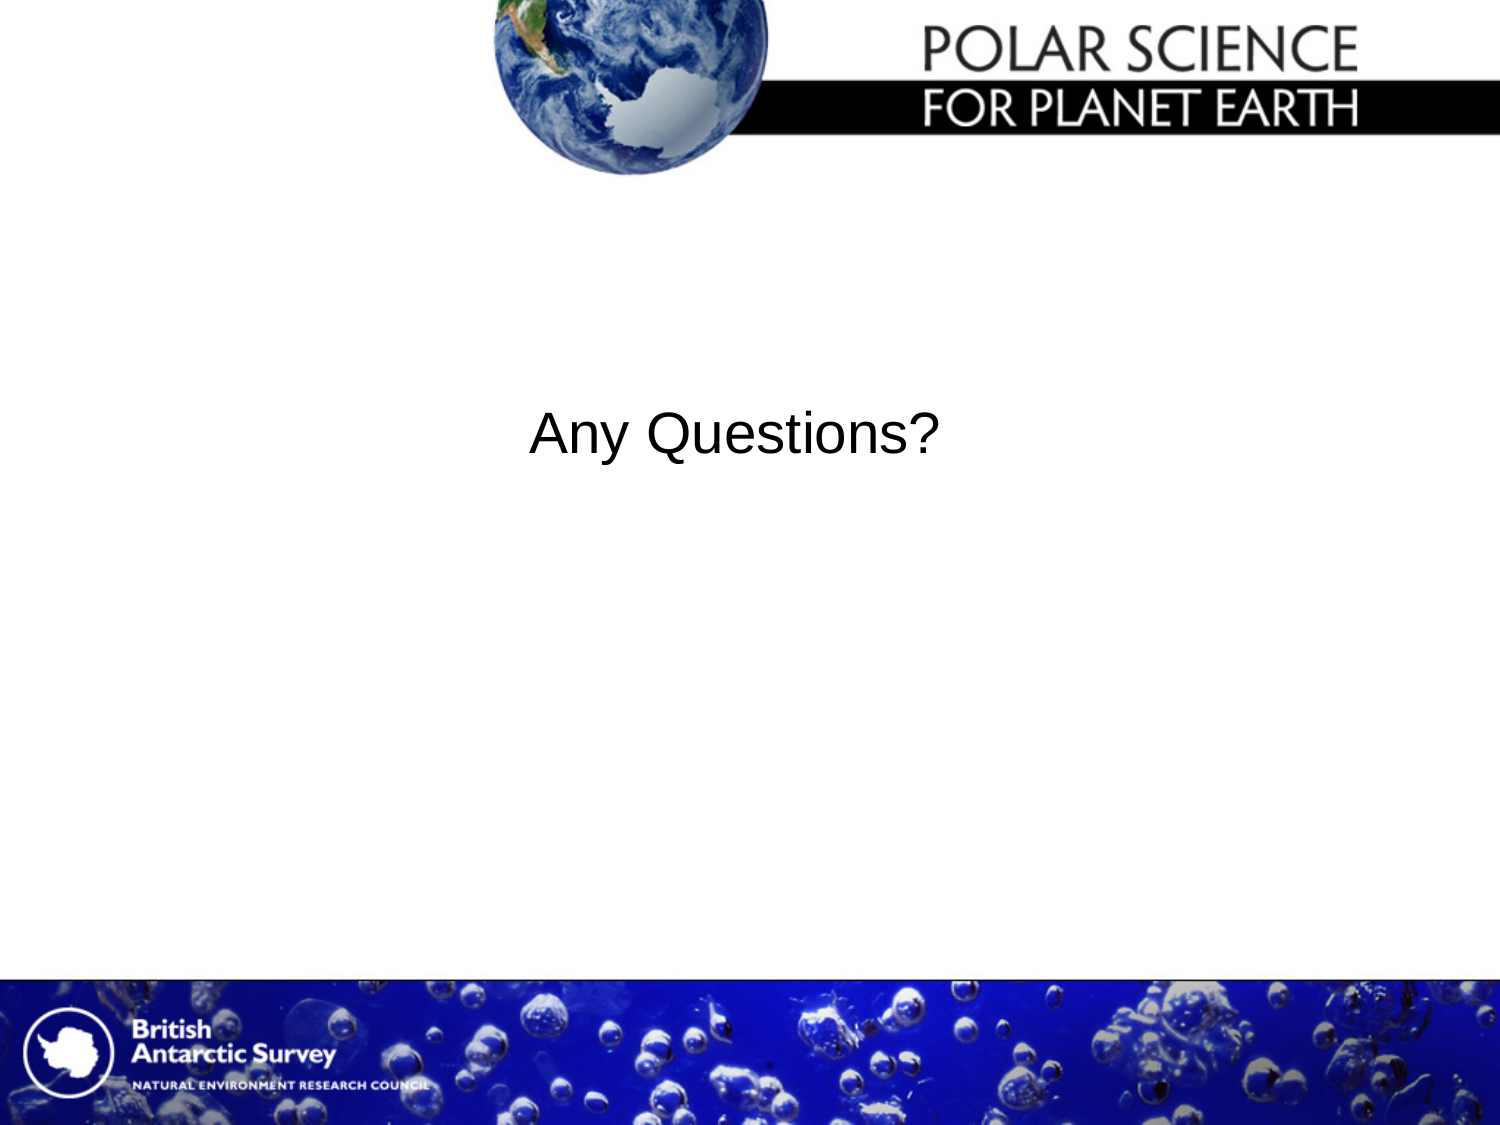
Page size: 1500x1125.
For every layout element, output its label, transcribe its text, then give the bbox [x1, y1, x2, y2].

picture [0, 0, 1500, 1125]
title Any Questions? [117, 328, 1371, 533]
